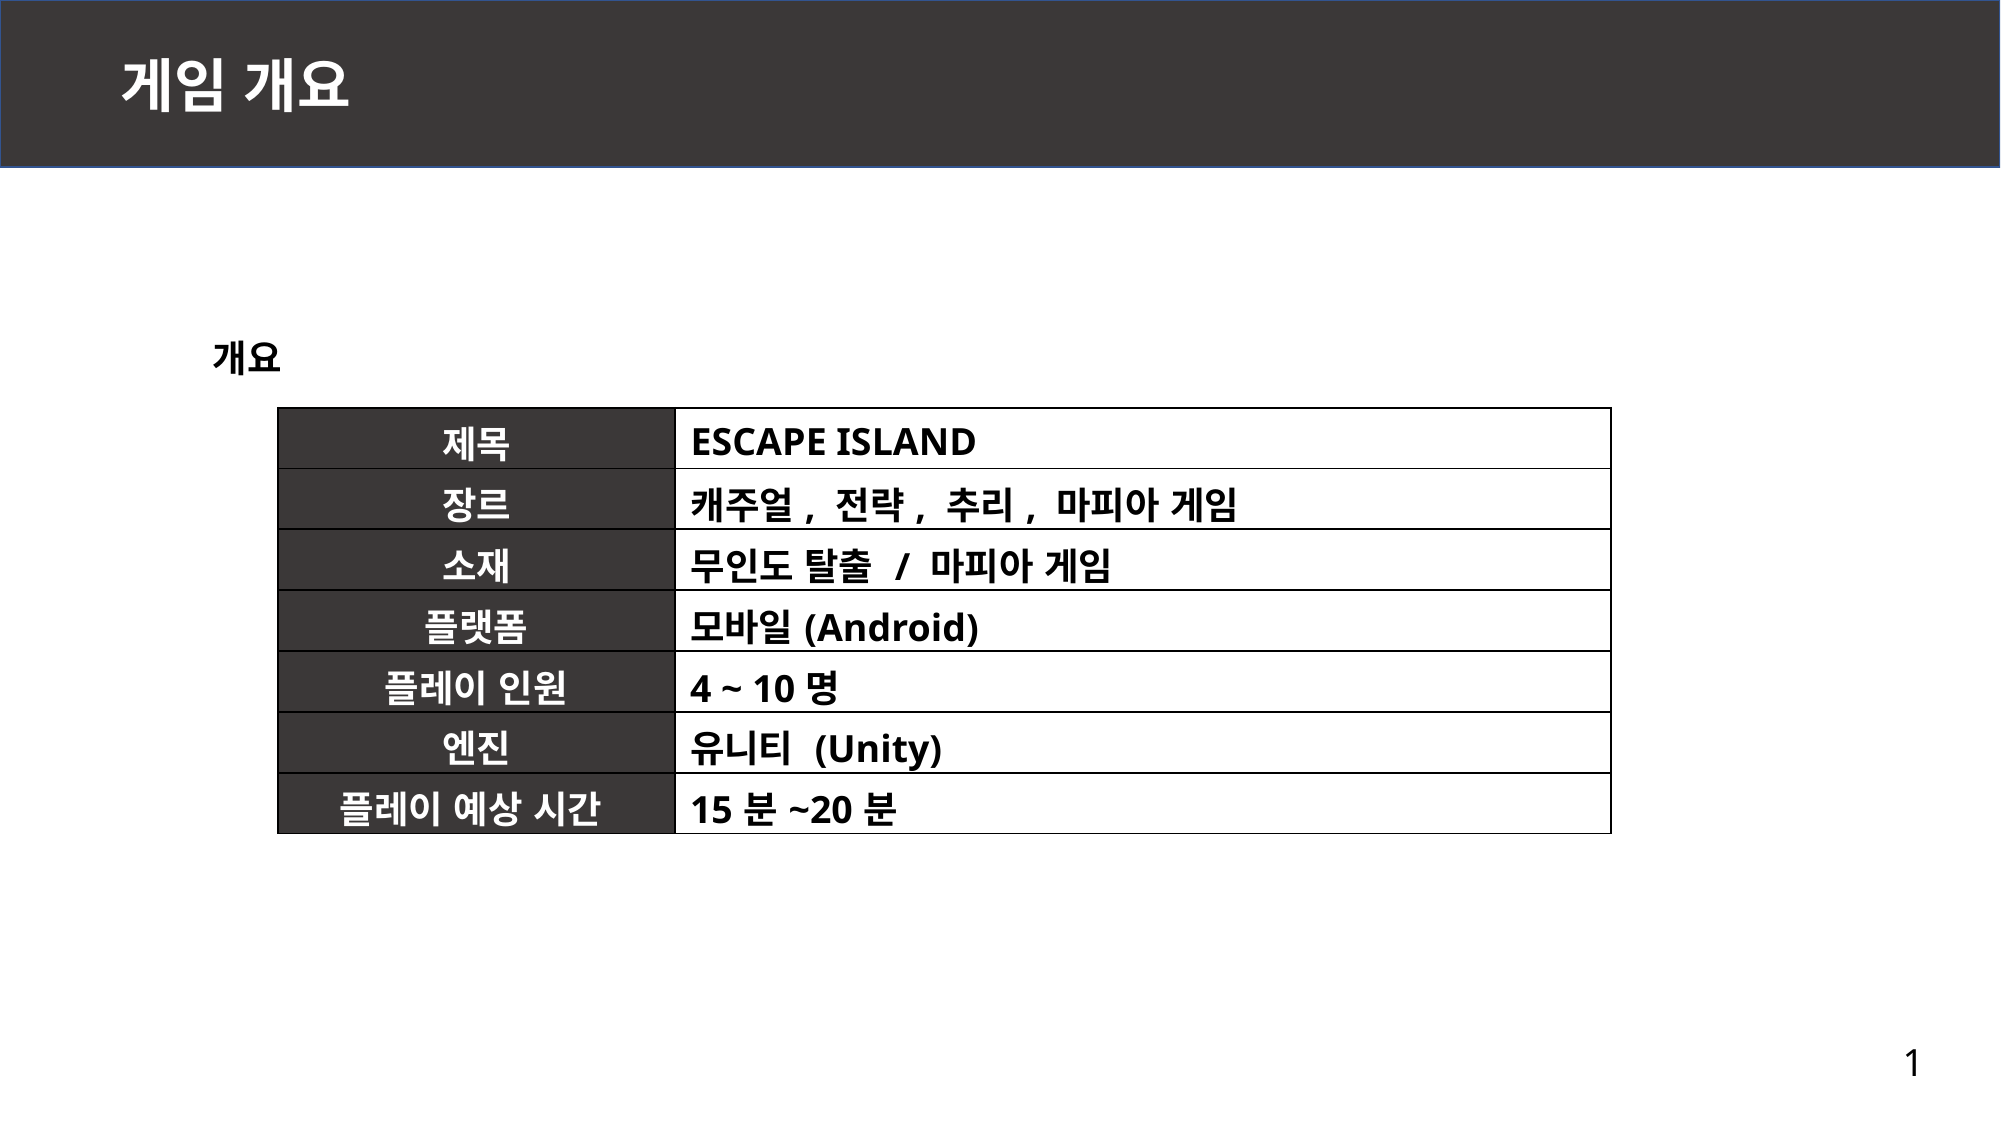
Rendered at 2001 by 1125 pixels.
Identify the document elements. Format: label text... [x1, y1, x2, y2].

table_cell 소재 [279, 530, 674, 589]
table_header 제목 [279, 409, 674, 468]
table_cell 무인도 탈출 / 마피아 게임 [676, 530, 1610, 589]
table_cell 4 ~ 10명 [676, 652, 1610, 711]
table_cell 유니티 (Unity) [676, 713, 1610, 772]
table_cell 플랫폼 [279, 591, 674, 650]
table_cell 플레이 예상 시간 [279, 774, 674, 833]
table_cell 15분~20분 [676, 774, 1610, 833]
table_cell 캐주얼, 전략, 추리, 마피아 게임 [676, 469, 1610, 528]
table_cell 엔진 [279, 713, 674, 772]
table_cell 플레이 인원 [279, 652, 674, 711]
table_cell 장르 [279, 469, 674, 528]
text_box 개요 [198, 327, 297, 388]
table_cell 모바일(Android) [676, 591, 1610, 650]
text_box 1 [1887, 1031, 1939, 1092]
table_header ESCAPE ISLAND [676, 409, 1610, 468]
text_box 게임 개요 [106, 41, 800, 127]
